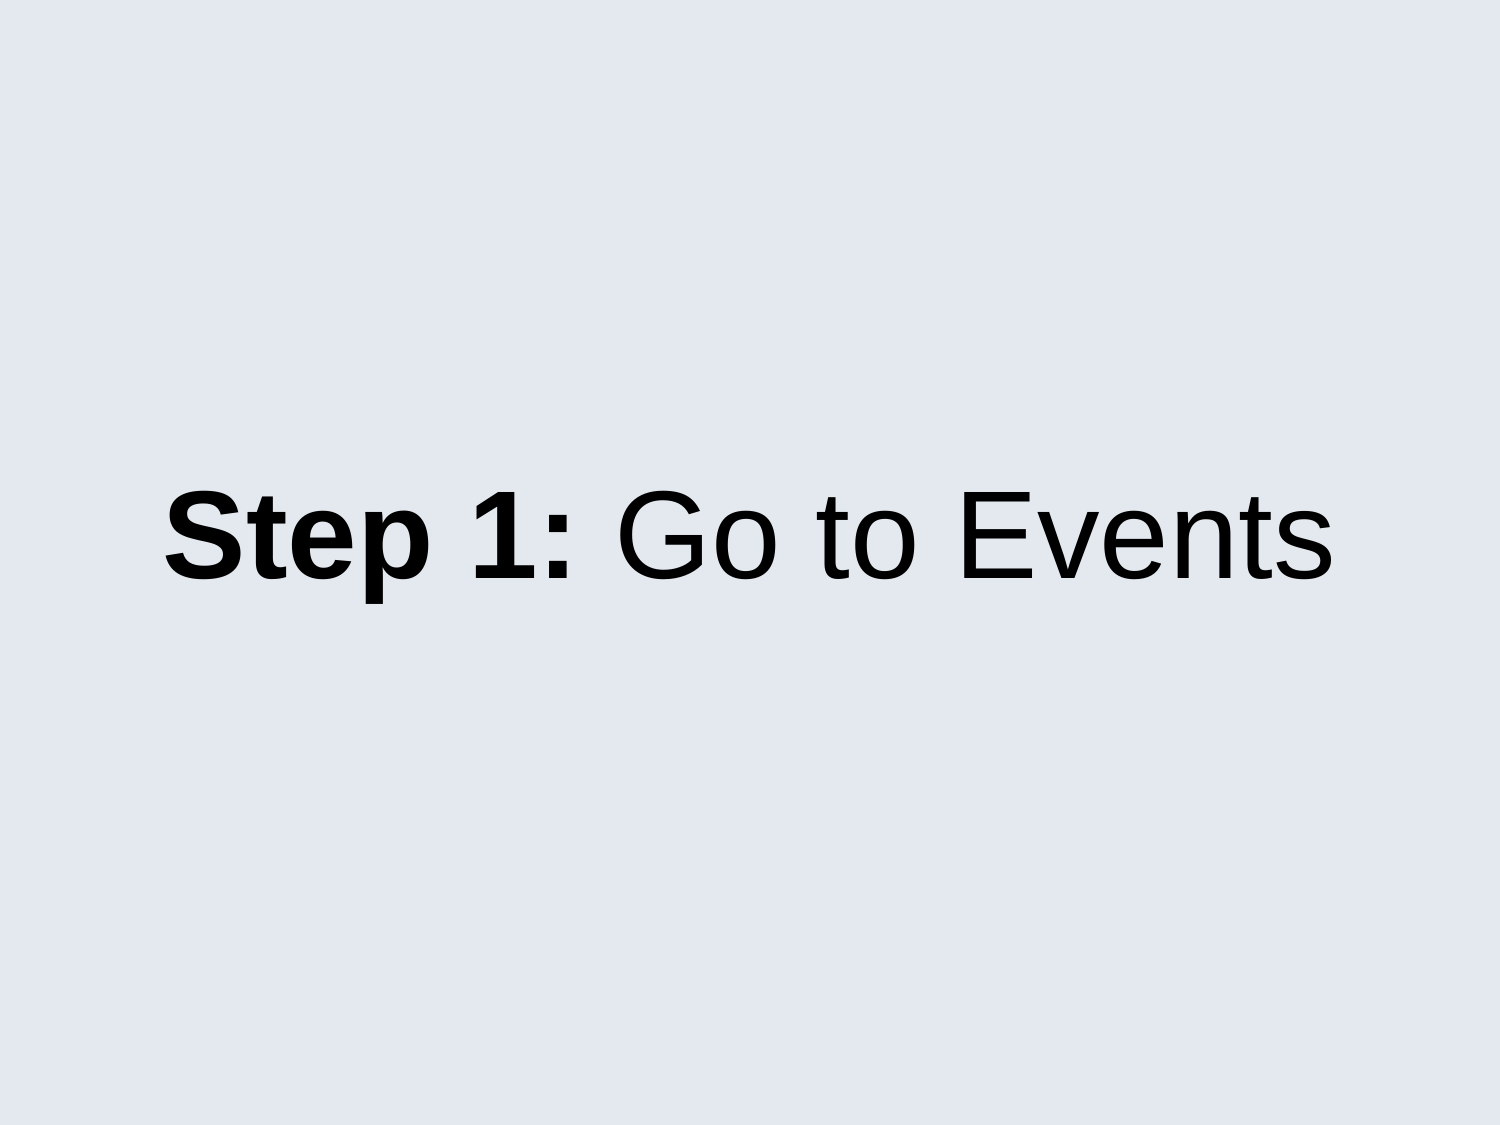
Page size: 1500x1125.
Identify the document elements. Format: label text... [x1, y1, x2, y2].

title Step 1: Go to Events [75, 434, 1425, 623]
